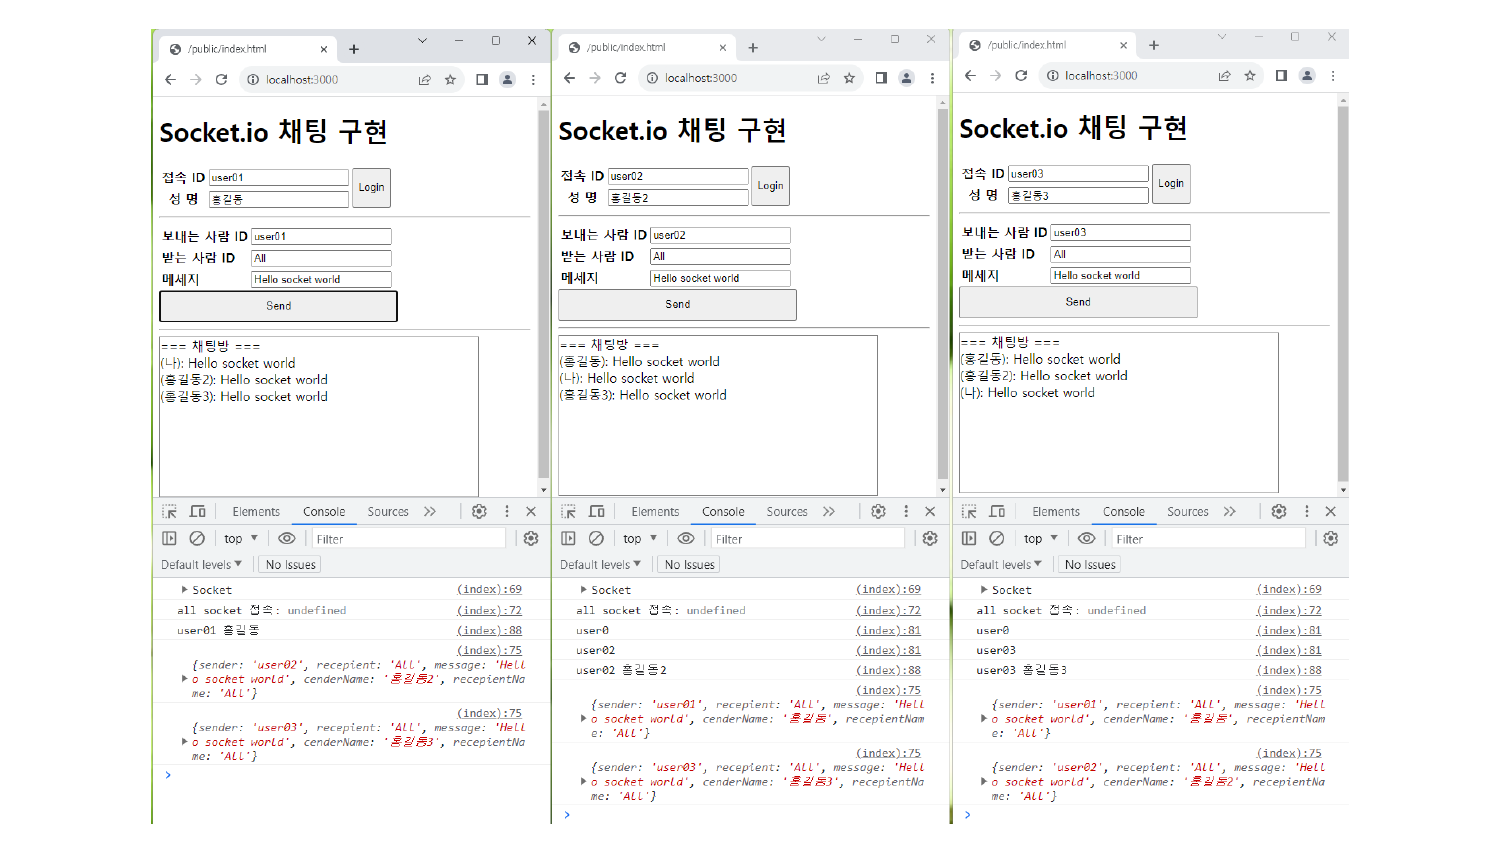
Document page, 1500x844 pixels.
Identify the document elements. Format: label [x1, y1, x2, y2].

picture [150, 29, 1349, 824]
